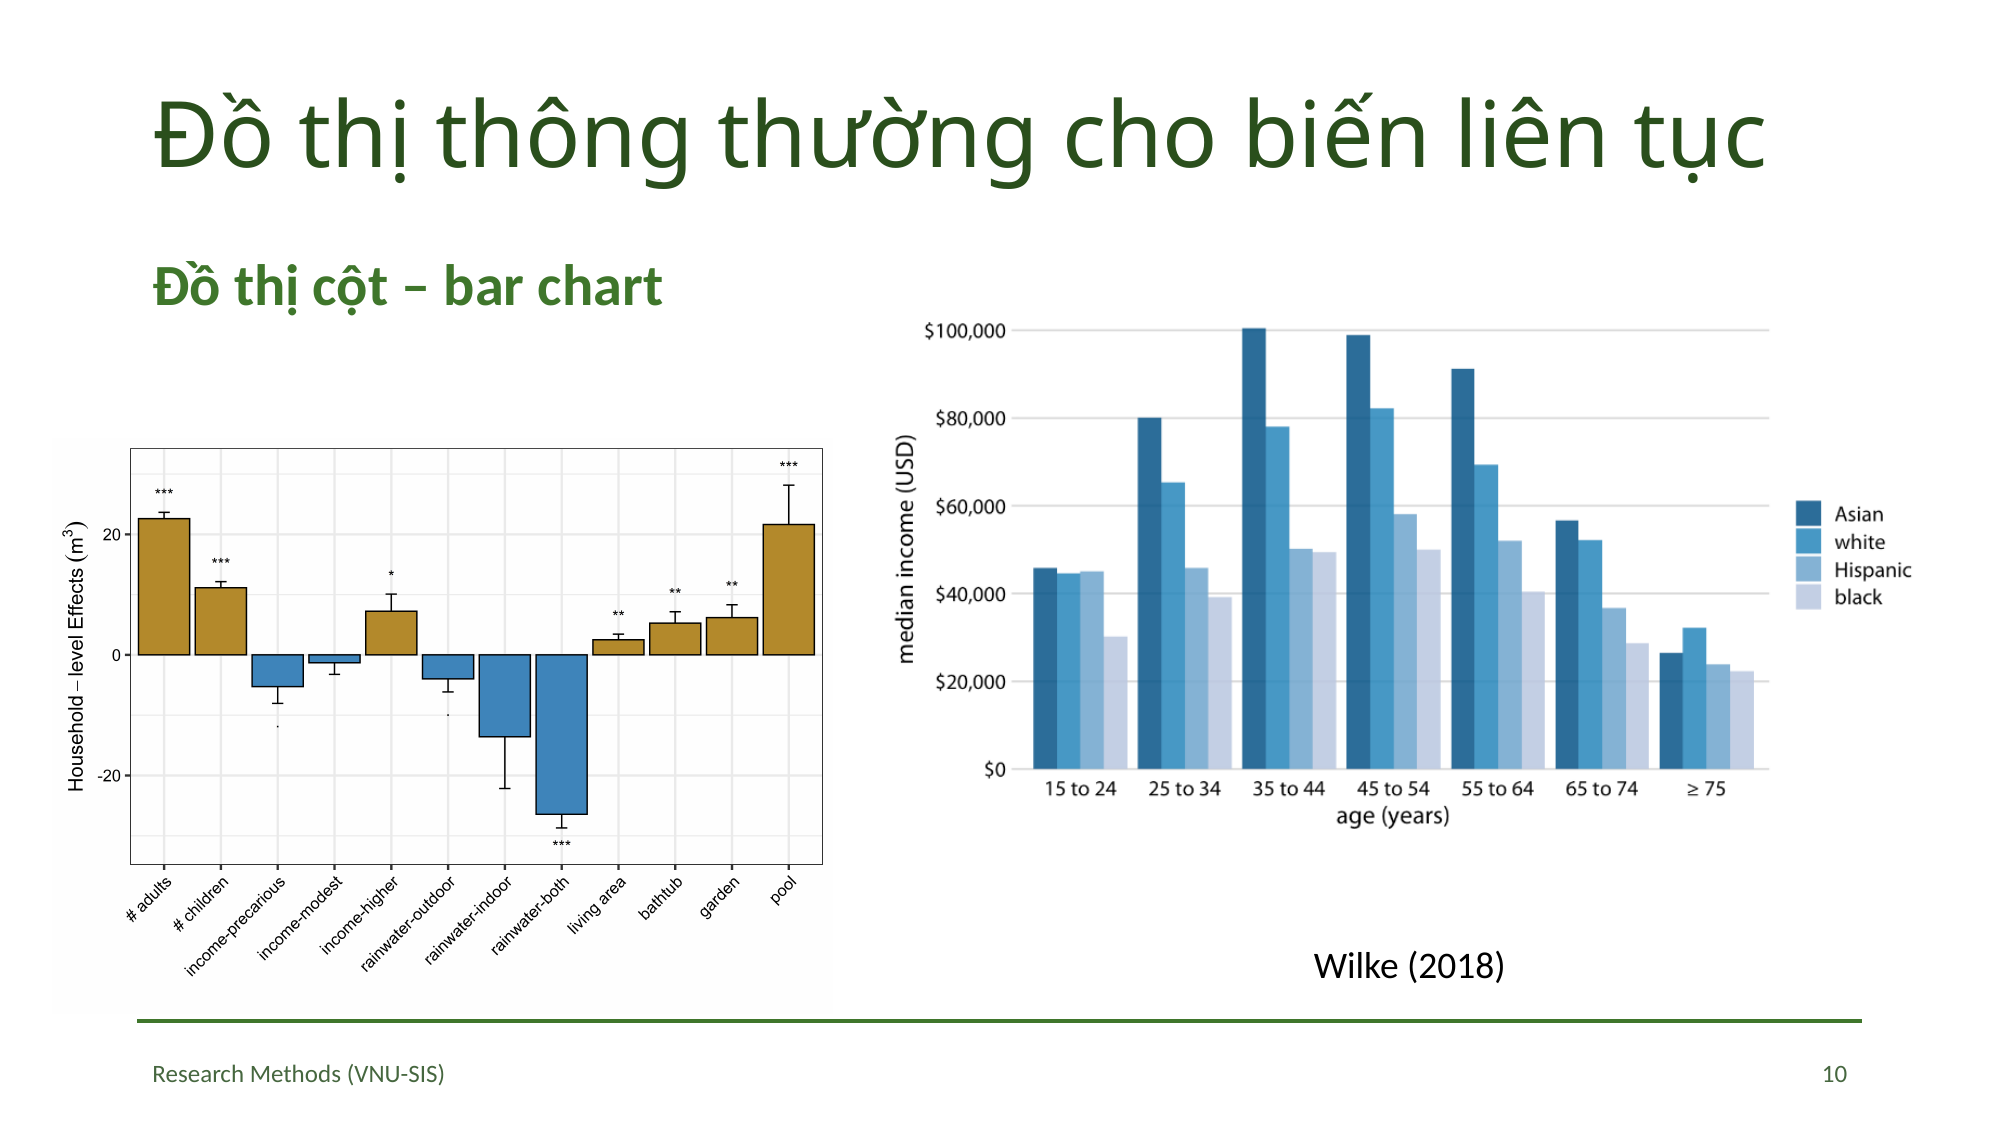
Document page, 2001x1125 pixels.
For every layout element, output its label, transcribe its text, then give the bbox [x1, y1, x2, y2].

picture [51, 438, 833, 1014]
footer Research Methods (VNU-SIS) [137, 1042, 514, 1103]
title Đồ thị thông thường cho biến liên tục [137, 59, 1863, 216]
list Đồ thị cột – bar chart [137, 239, 704, 339]
picture [862, 306, 1948, 843]
text_box Wilke (2018) [1299, 933, 1665, 994]
slide_number 10 [1412, 1042, 1863, 1103]
